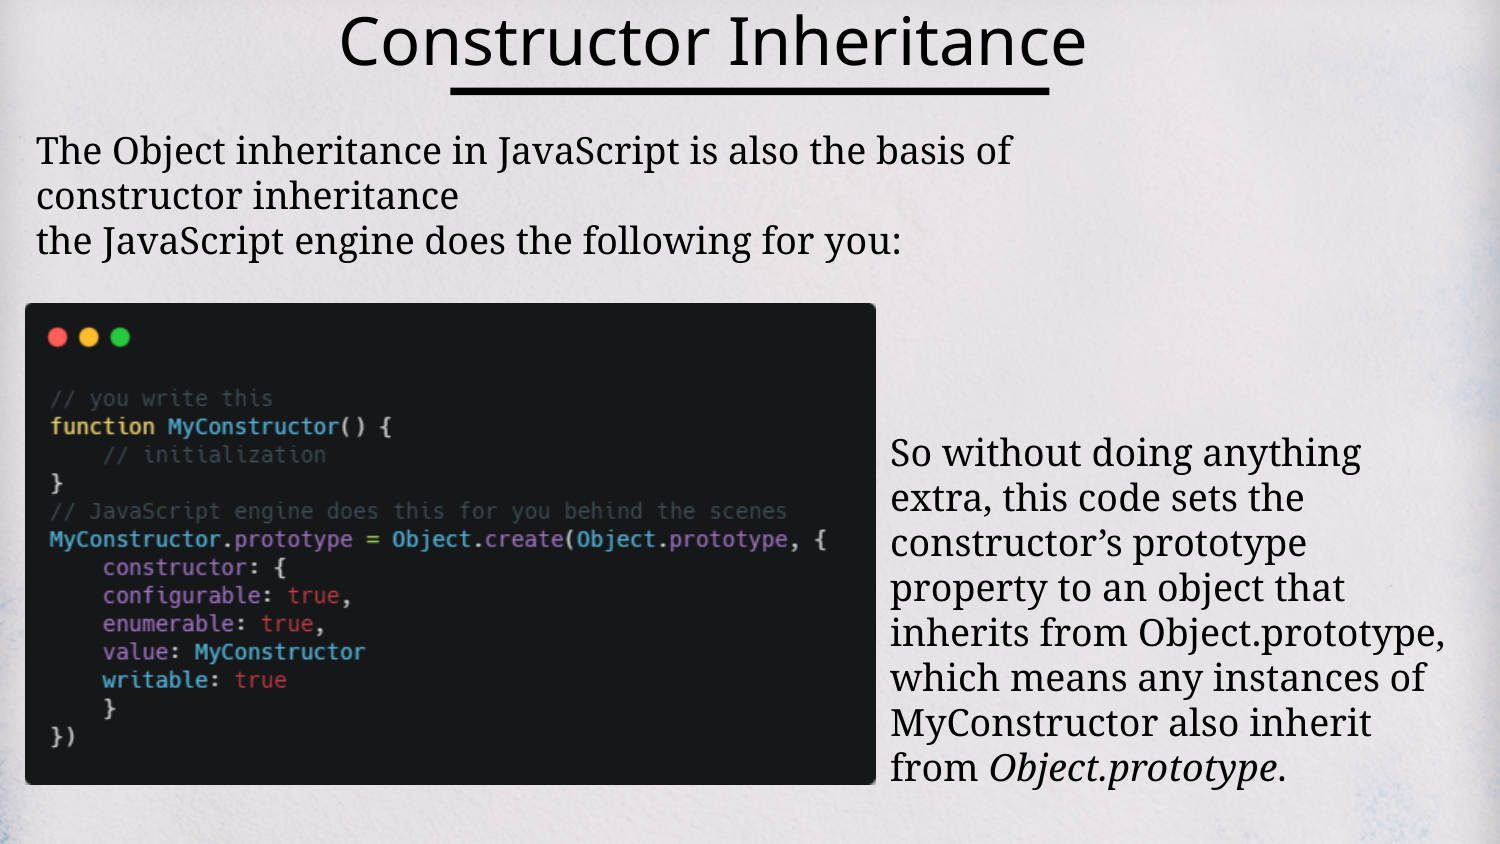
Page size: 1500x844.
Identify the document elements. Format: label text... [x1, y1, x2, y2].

text_box So without doing anything extra, this code sets the constructor’s prototype property to an object that inherits from Object.prototype, which means any instances of MyConstructor also inherit from Object.prototype. [875, 421, 1481, 797]
picture [0, 0, 1500, 844]
text_box The Object inheritance in JavaScript is also the basis of constructor inheritance the JavaScript engine does the following for you: [21, 120, 1215, 270]
text_box Constructor Inheritance [323, 0, 1177, 96]
text_box [450, 87, 1050, 96]
